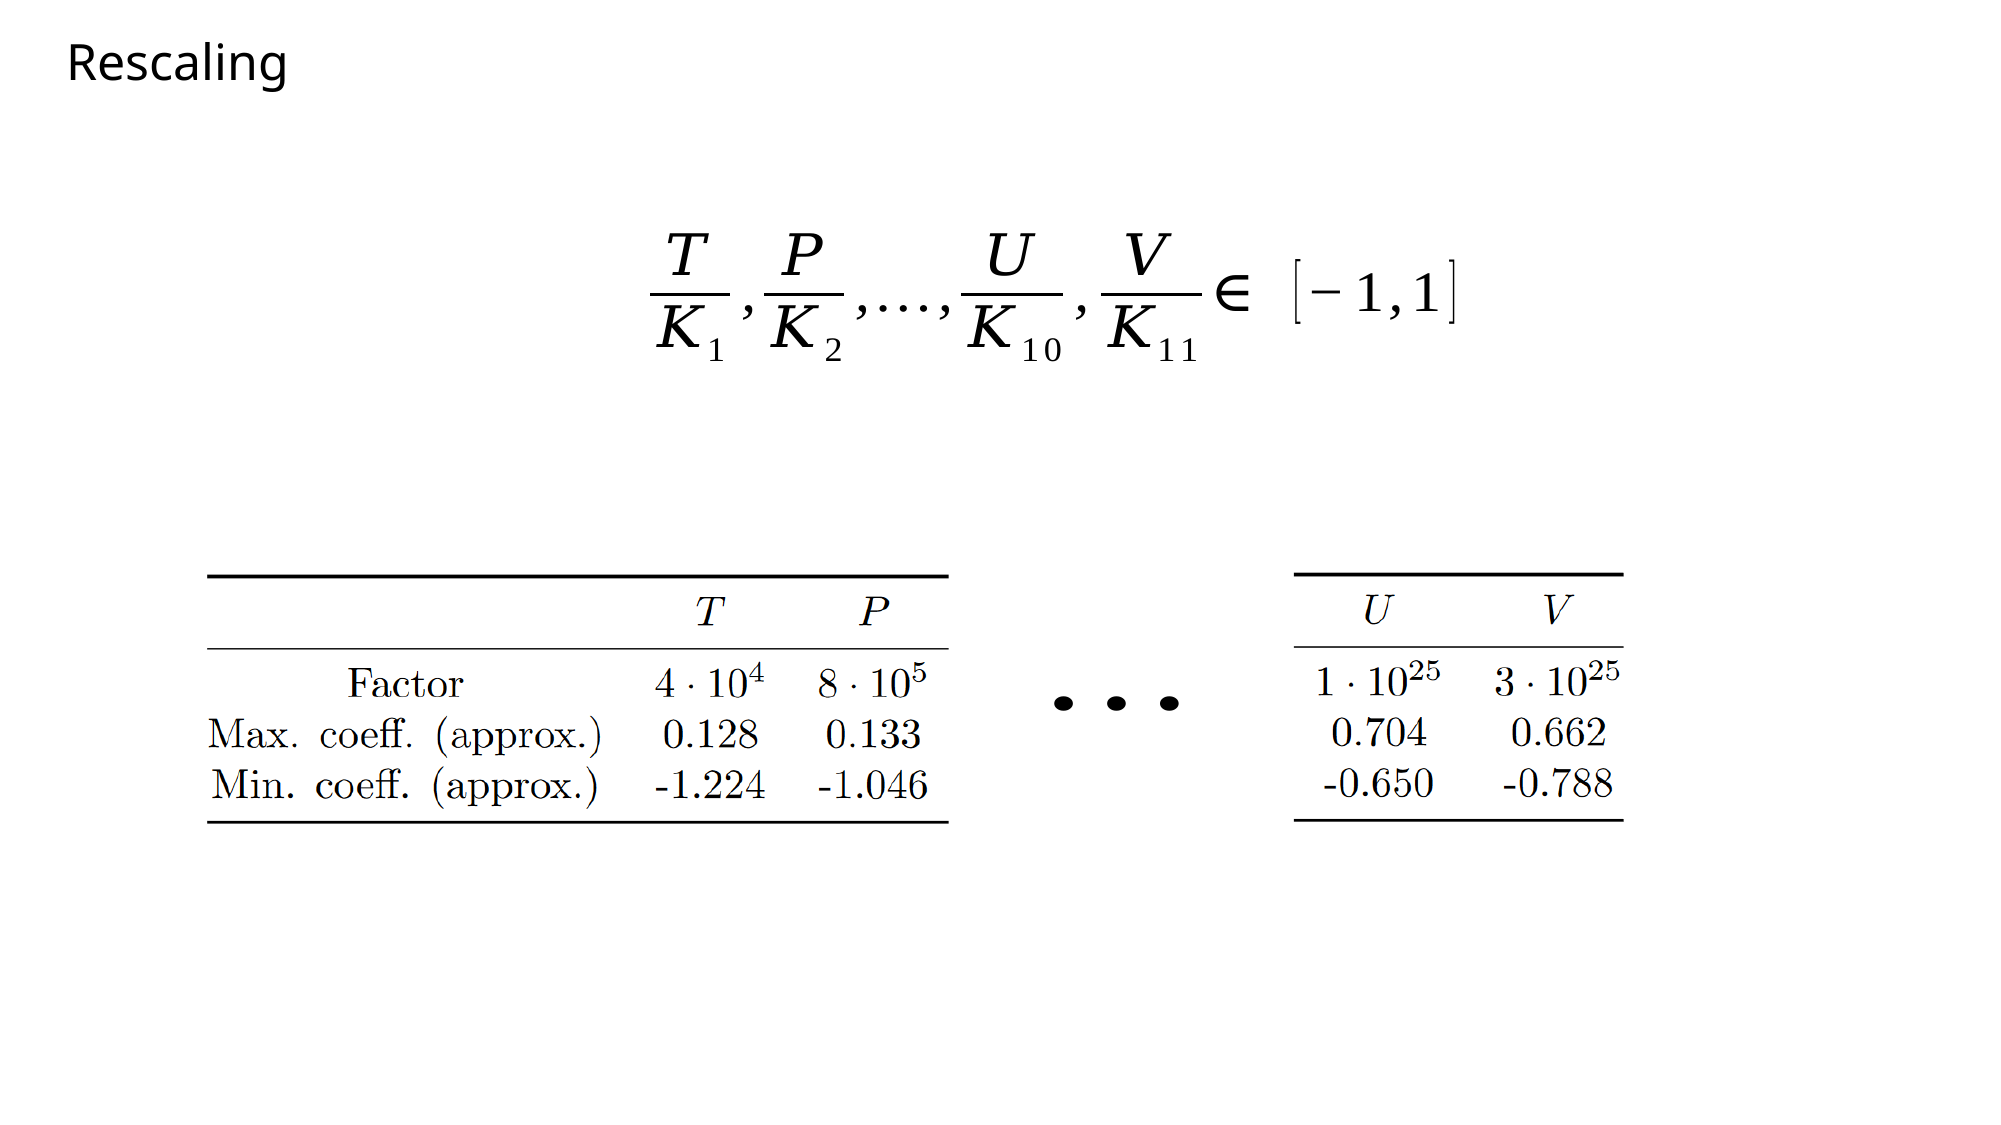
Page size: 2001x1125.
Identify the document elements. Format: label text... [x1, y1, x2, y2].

picture [1293, 562, 1642, 835]
picture [191, 562, 949, 835]
text_box Rescaling [51, 22, 1052, 98]
